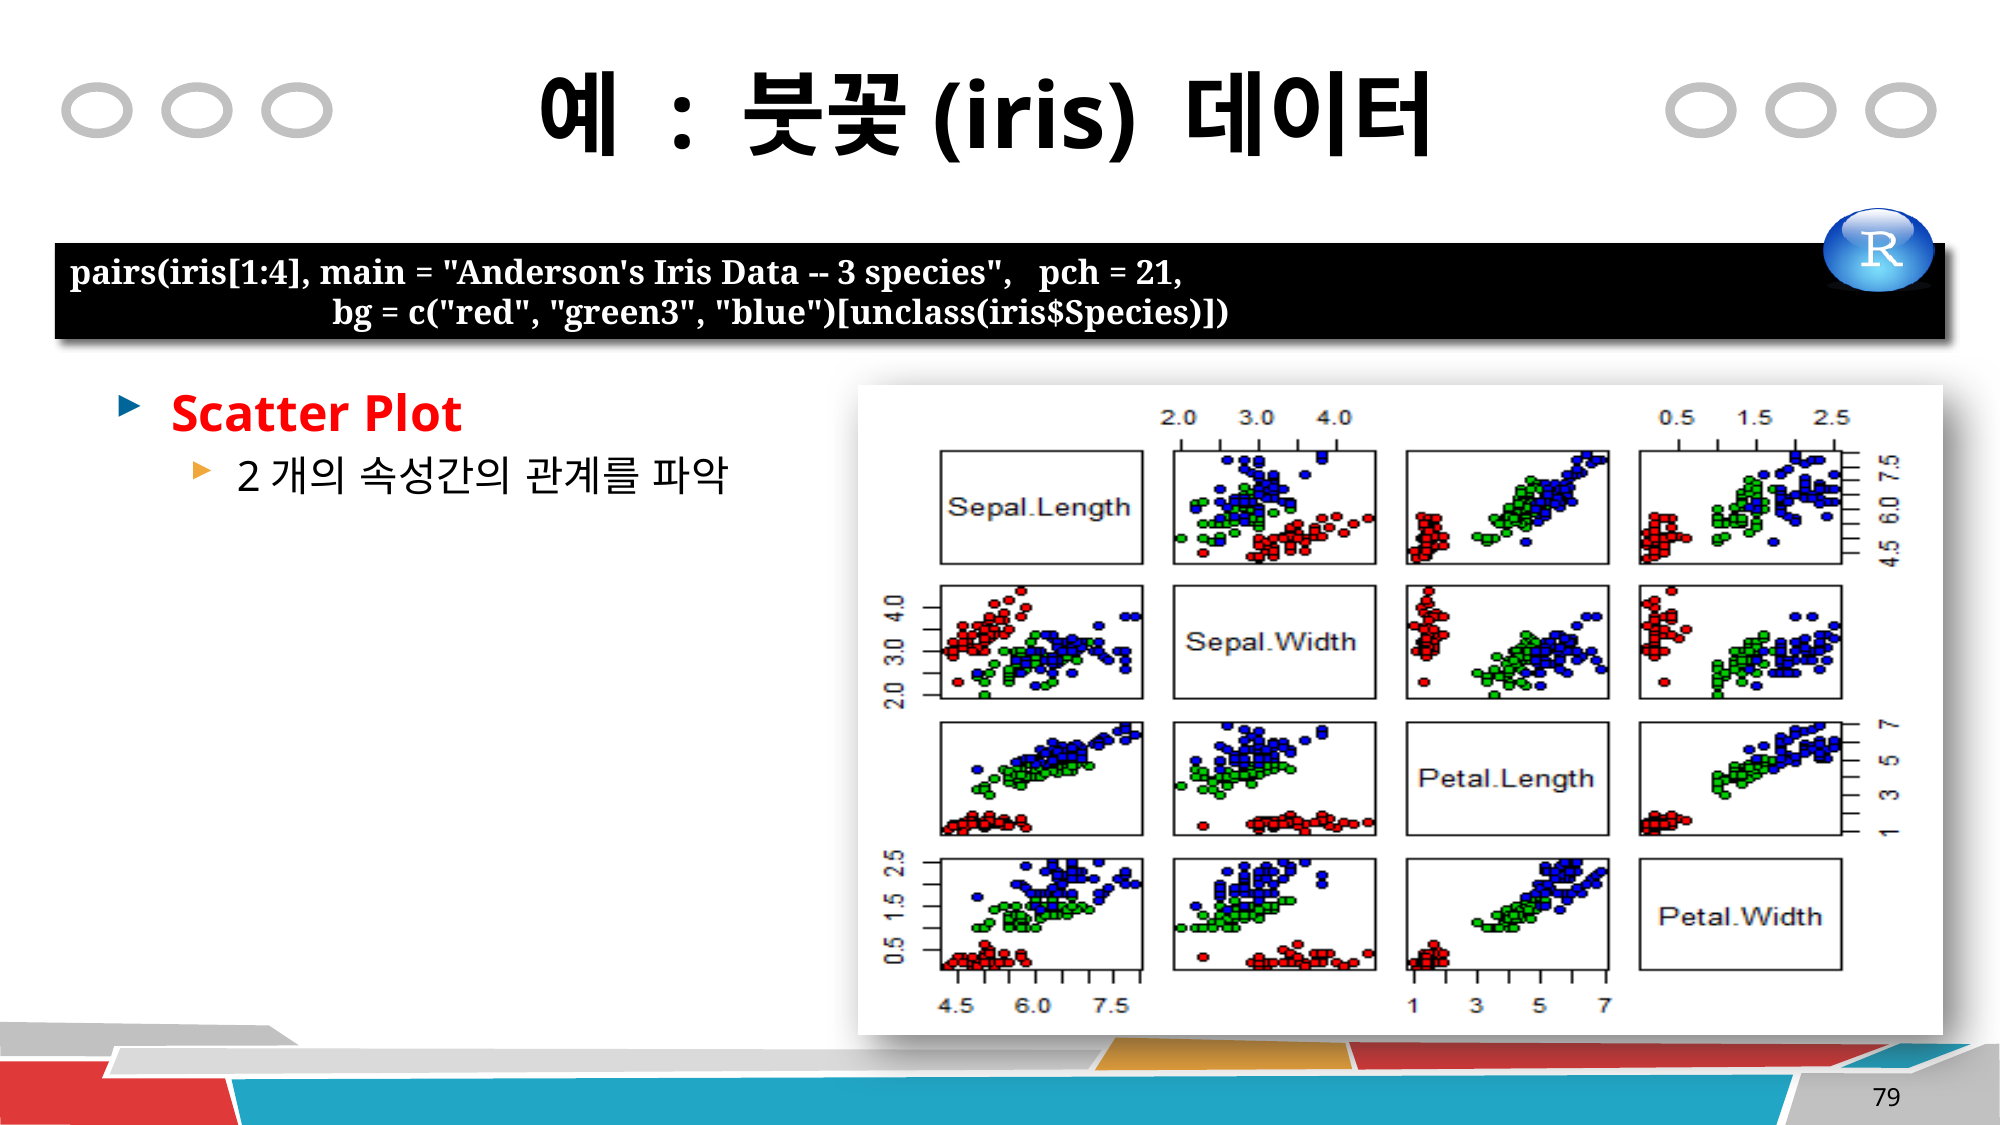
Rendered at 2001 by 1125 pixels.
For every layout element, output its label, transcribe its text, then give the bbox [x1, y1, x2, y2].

picture [857, 385, 1944, 1036]
list Scatter Plot 2개의 속성간의 관계를 파악 [99, 373, 873, 1038]
title 예 : 붓꽃(iris) 데이터 [350, 18, 1650, 206]
text_box pairs(iris[1:4], main = "Anderson's Iris Data -- 3 species", pch = 21, bg = c("red", "green3", "blue")[unclass(iris$Species)]) [54, 243, 1945, 339]
picture [1823, 208, 1935, 292]
slide_number 79 [1816, 1084, 1916, 1118]
